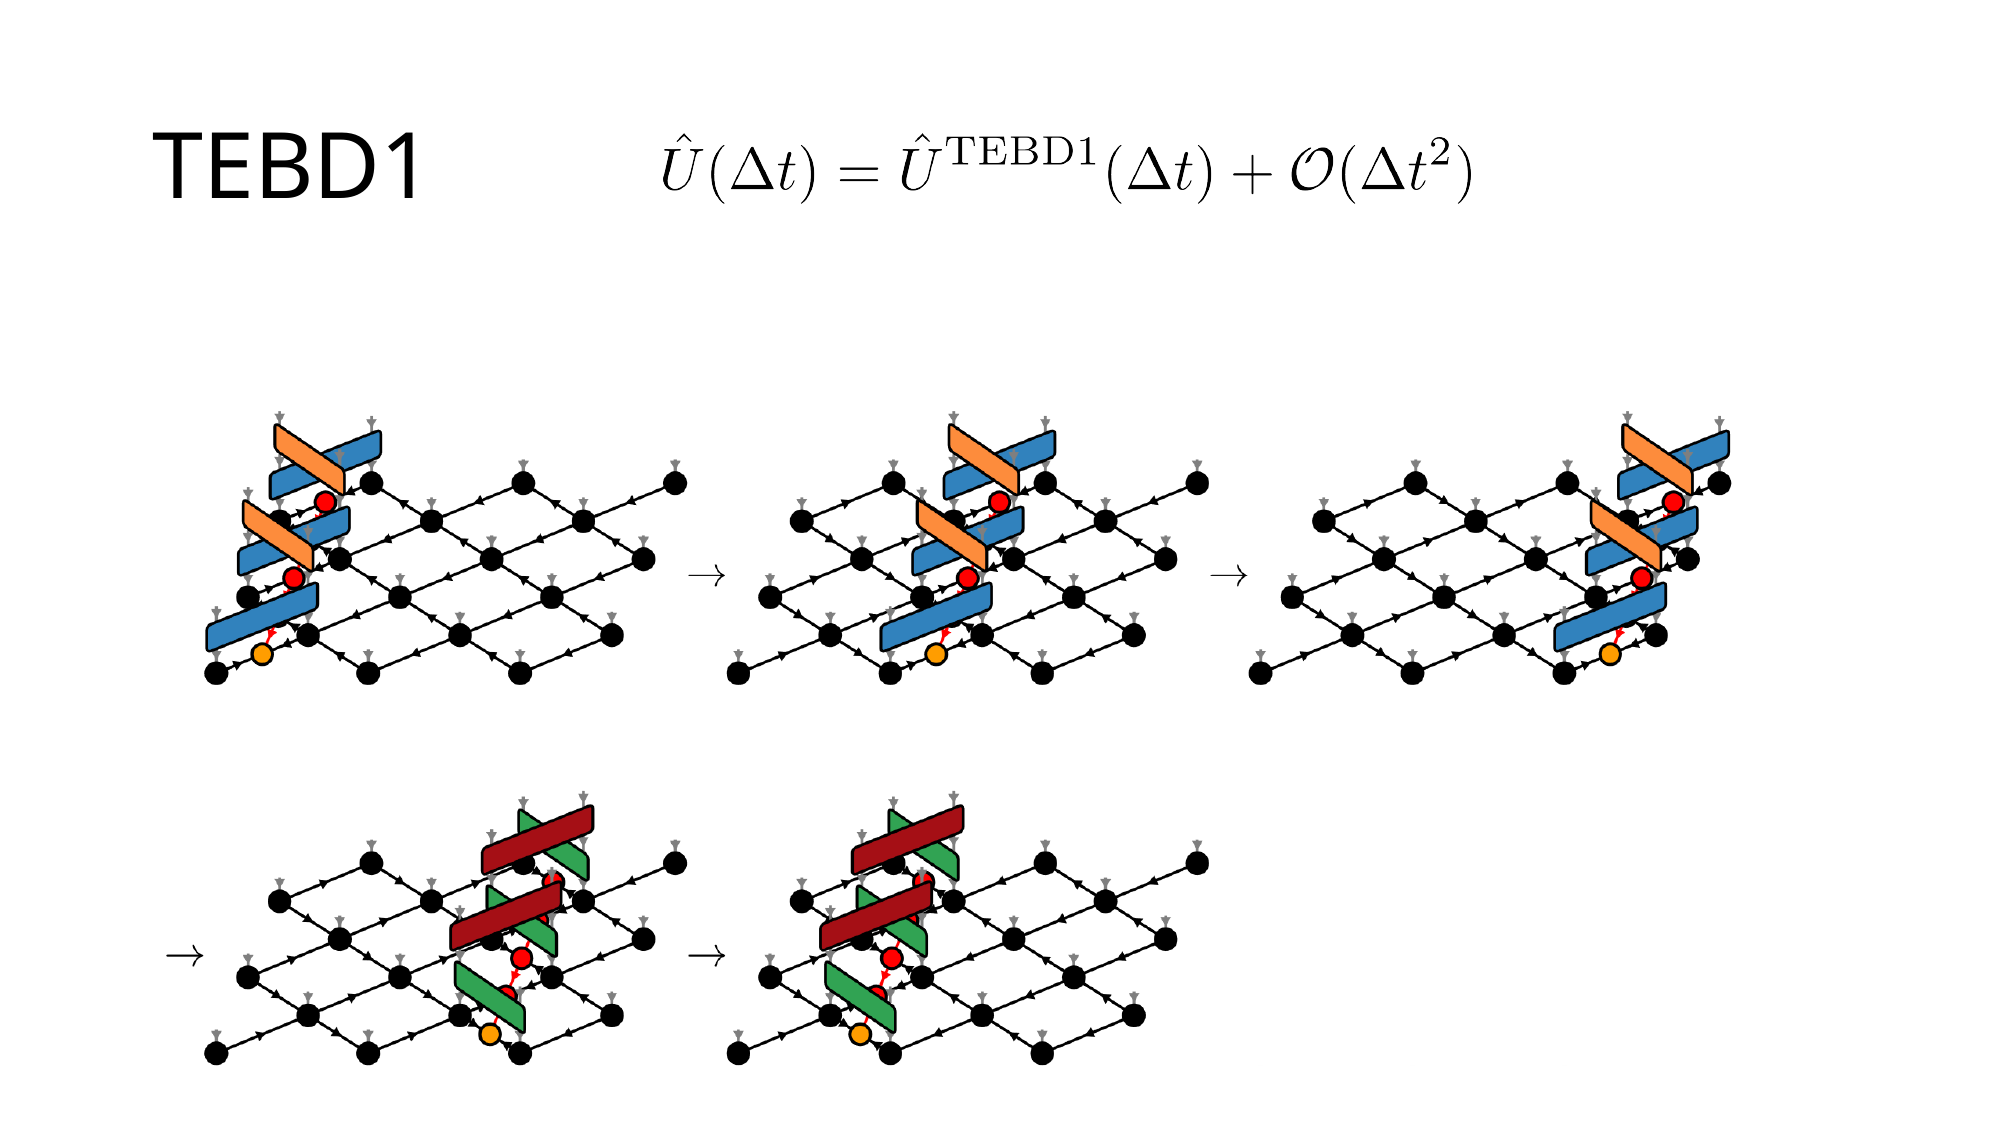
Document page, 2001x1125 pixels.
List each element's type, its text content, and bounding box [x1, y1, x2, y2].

picture [145, 237, 1864, 1066]
title TEBD1 [137, 59, 1863, 278]
picture [663, 133, 1471, 204]
